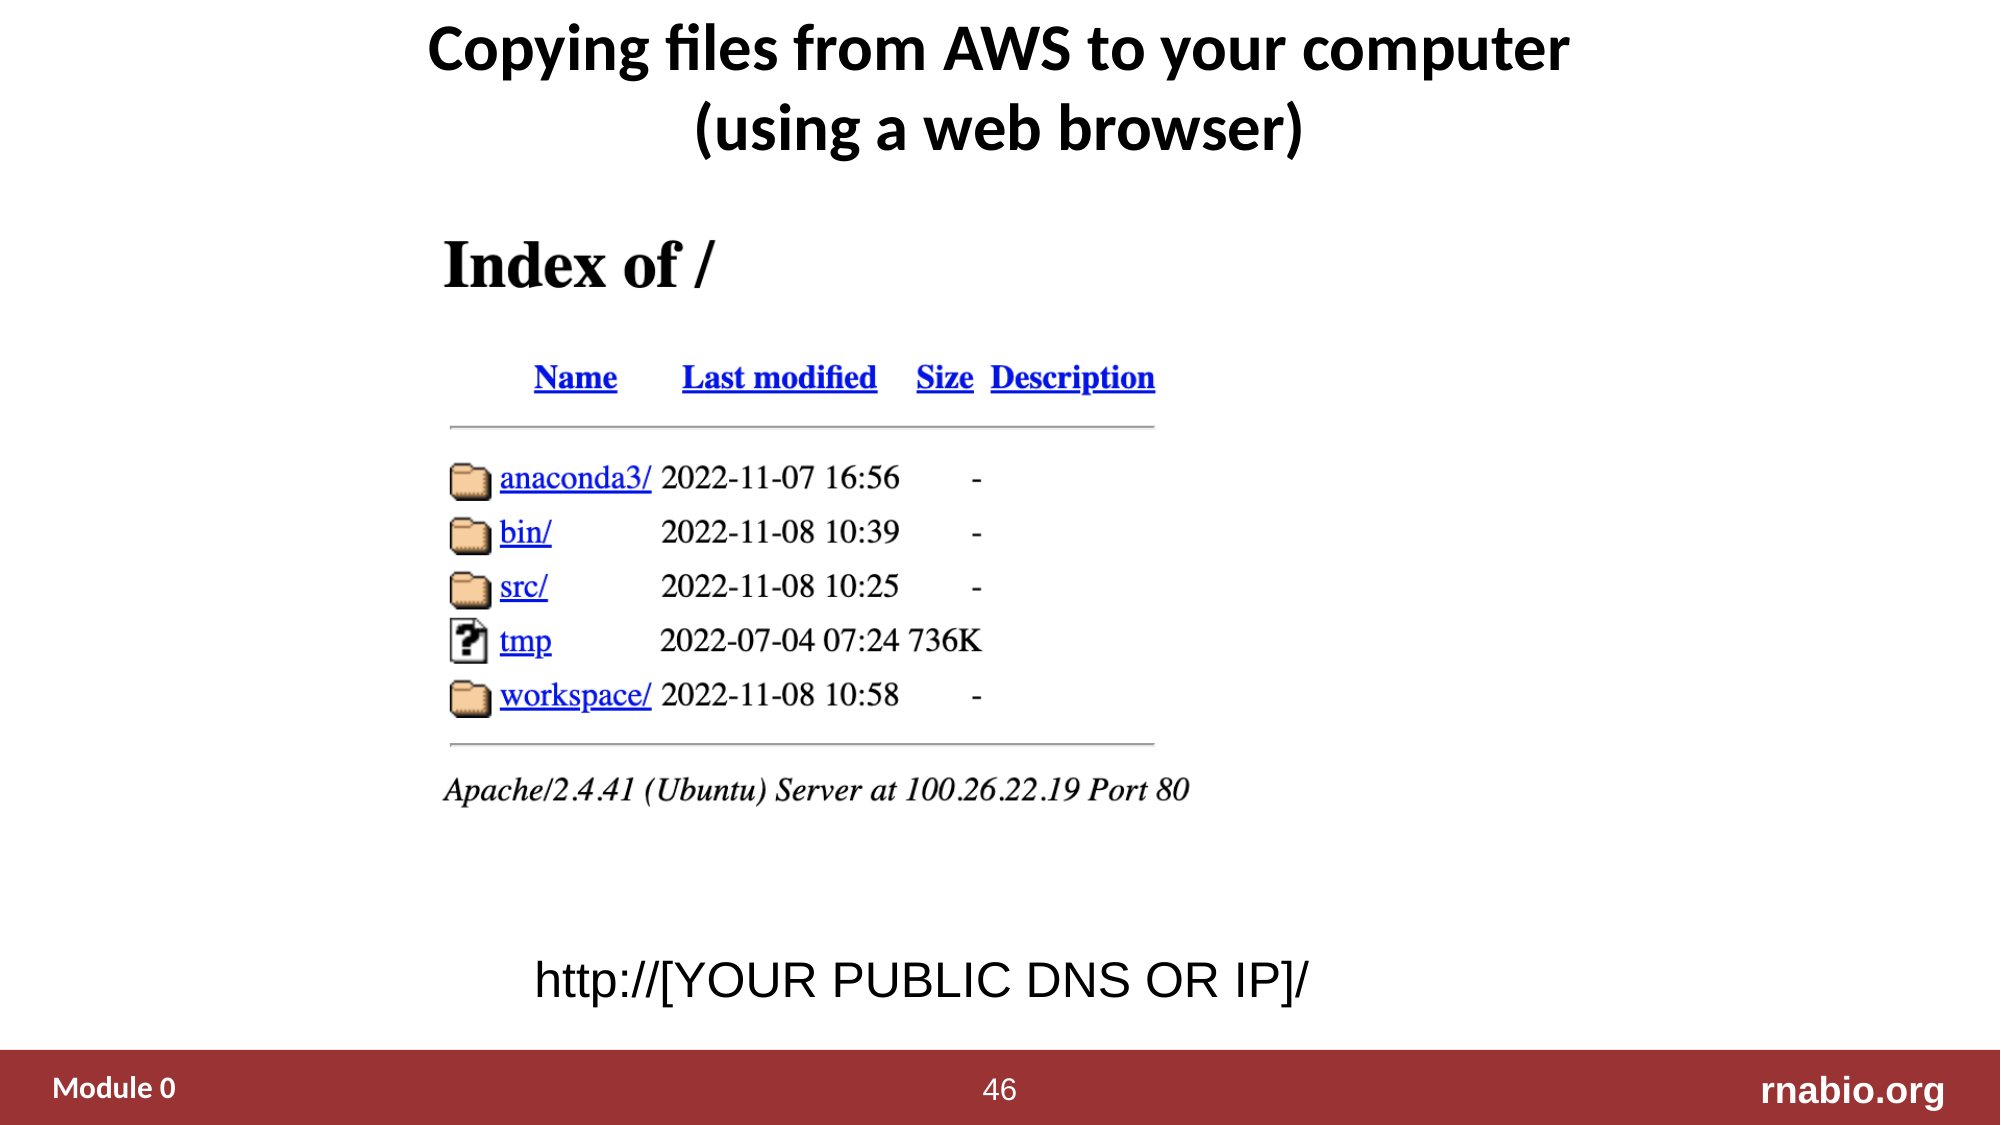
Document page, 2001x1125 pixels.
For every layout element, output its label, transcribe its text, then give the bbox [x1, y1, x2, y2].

text_box http://[YOUR PUBLIC DNS OR IP]/ [519, 940, 1325, 1016]
picture [428, 216, 1571, 909]
title Copying files from AWS to your computer (using a web browser) [275, 19, 1725, 149]
